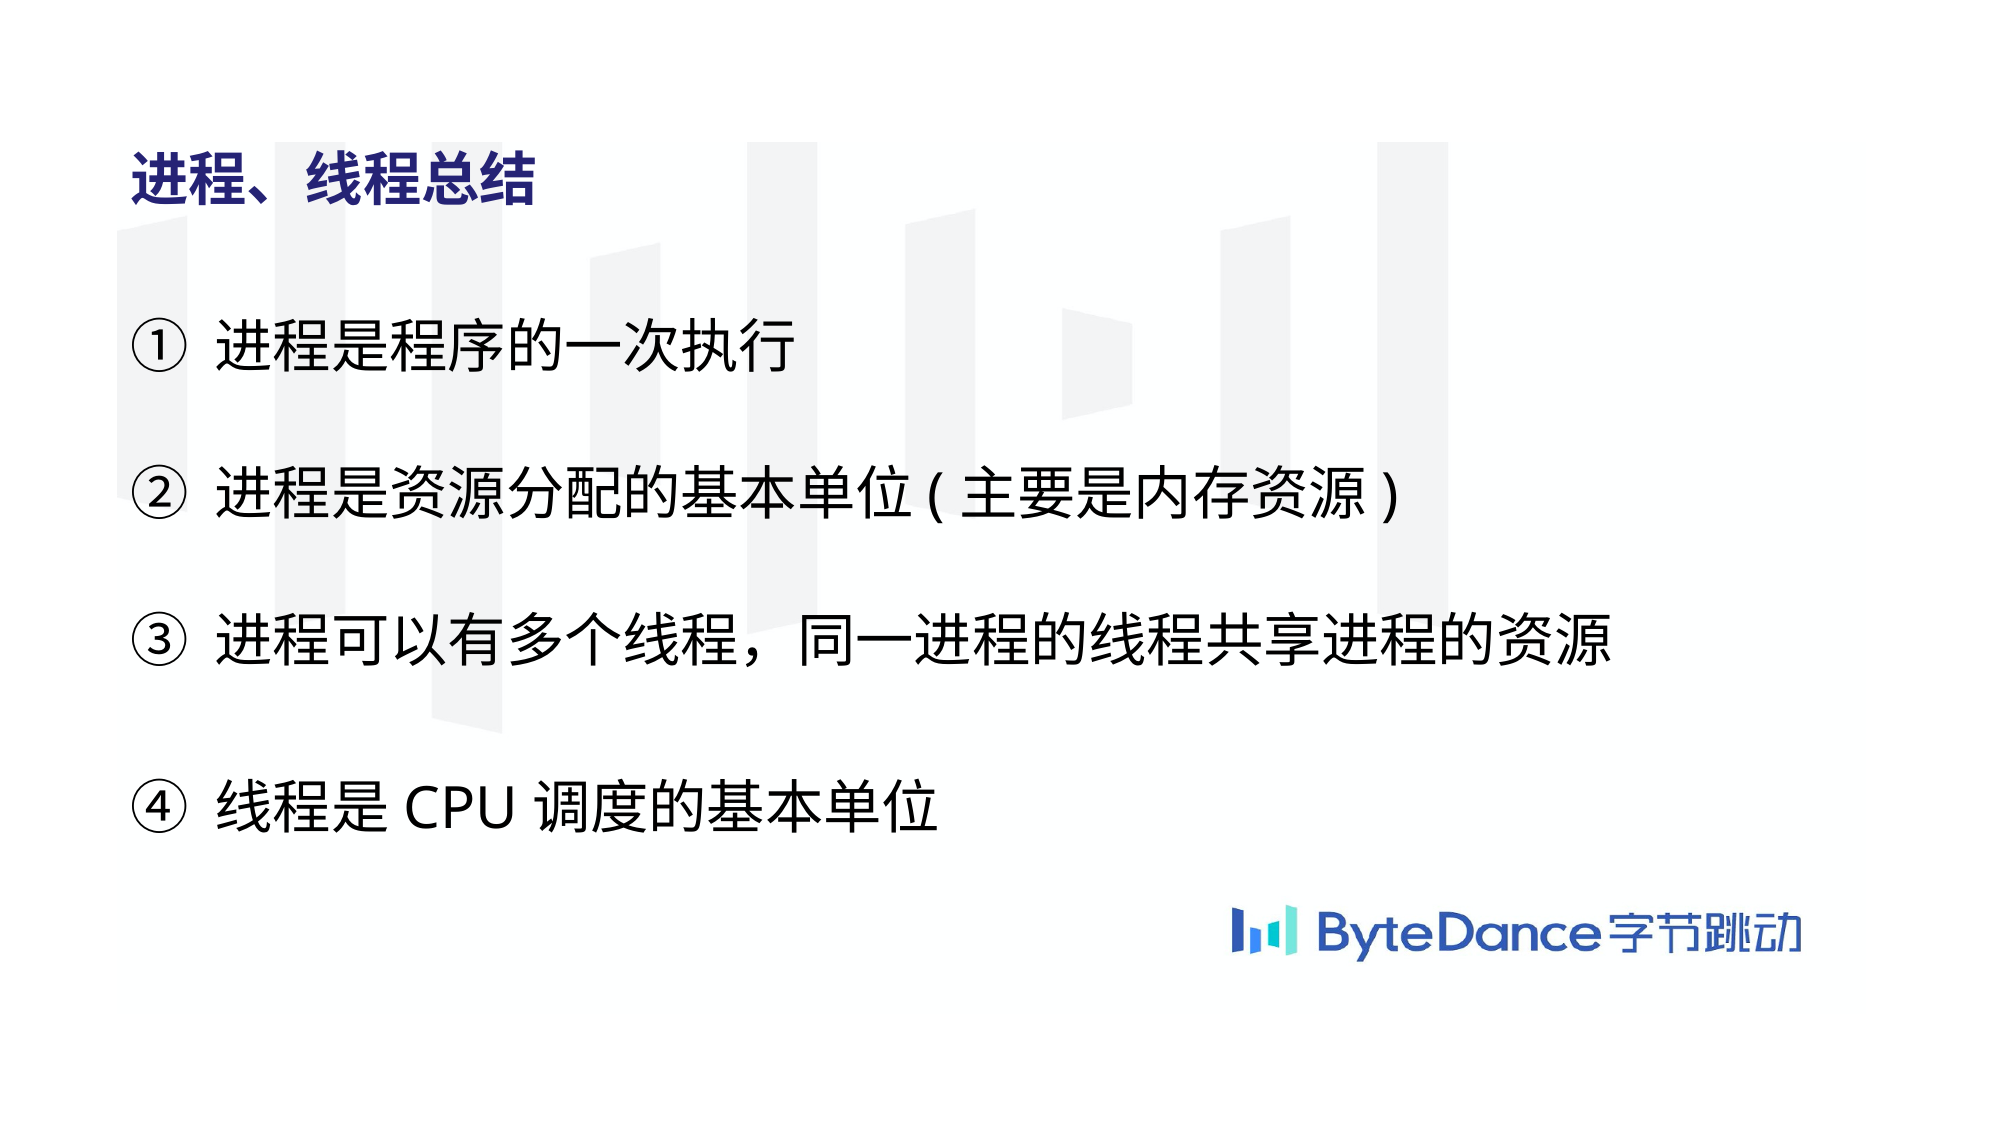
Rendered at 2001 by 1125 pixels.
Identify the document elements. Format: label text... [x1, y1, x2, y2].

list 进程、线程总结 进程是程序的一次执行 进程是资源分配的基本单位(主要是内存资源) 进程可以有多个线程，同一进程的线程共享进程的资源 线程是CPU调度的基本单位 [115, 142, 1867, 1014]
